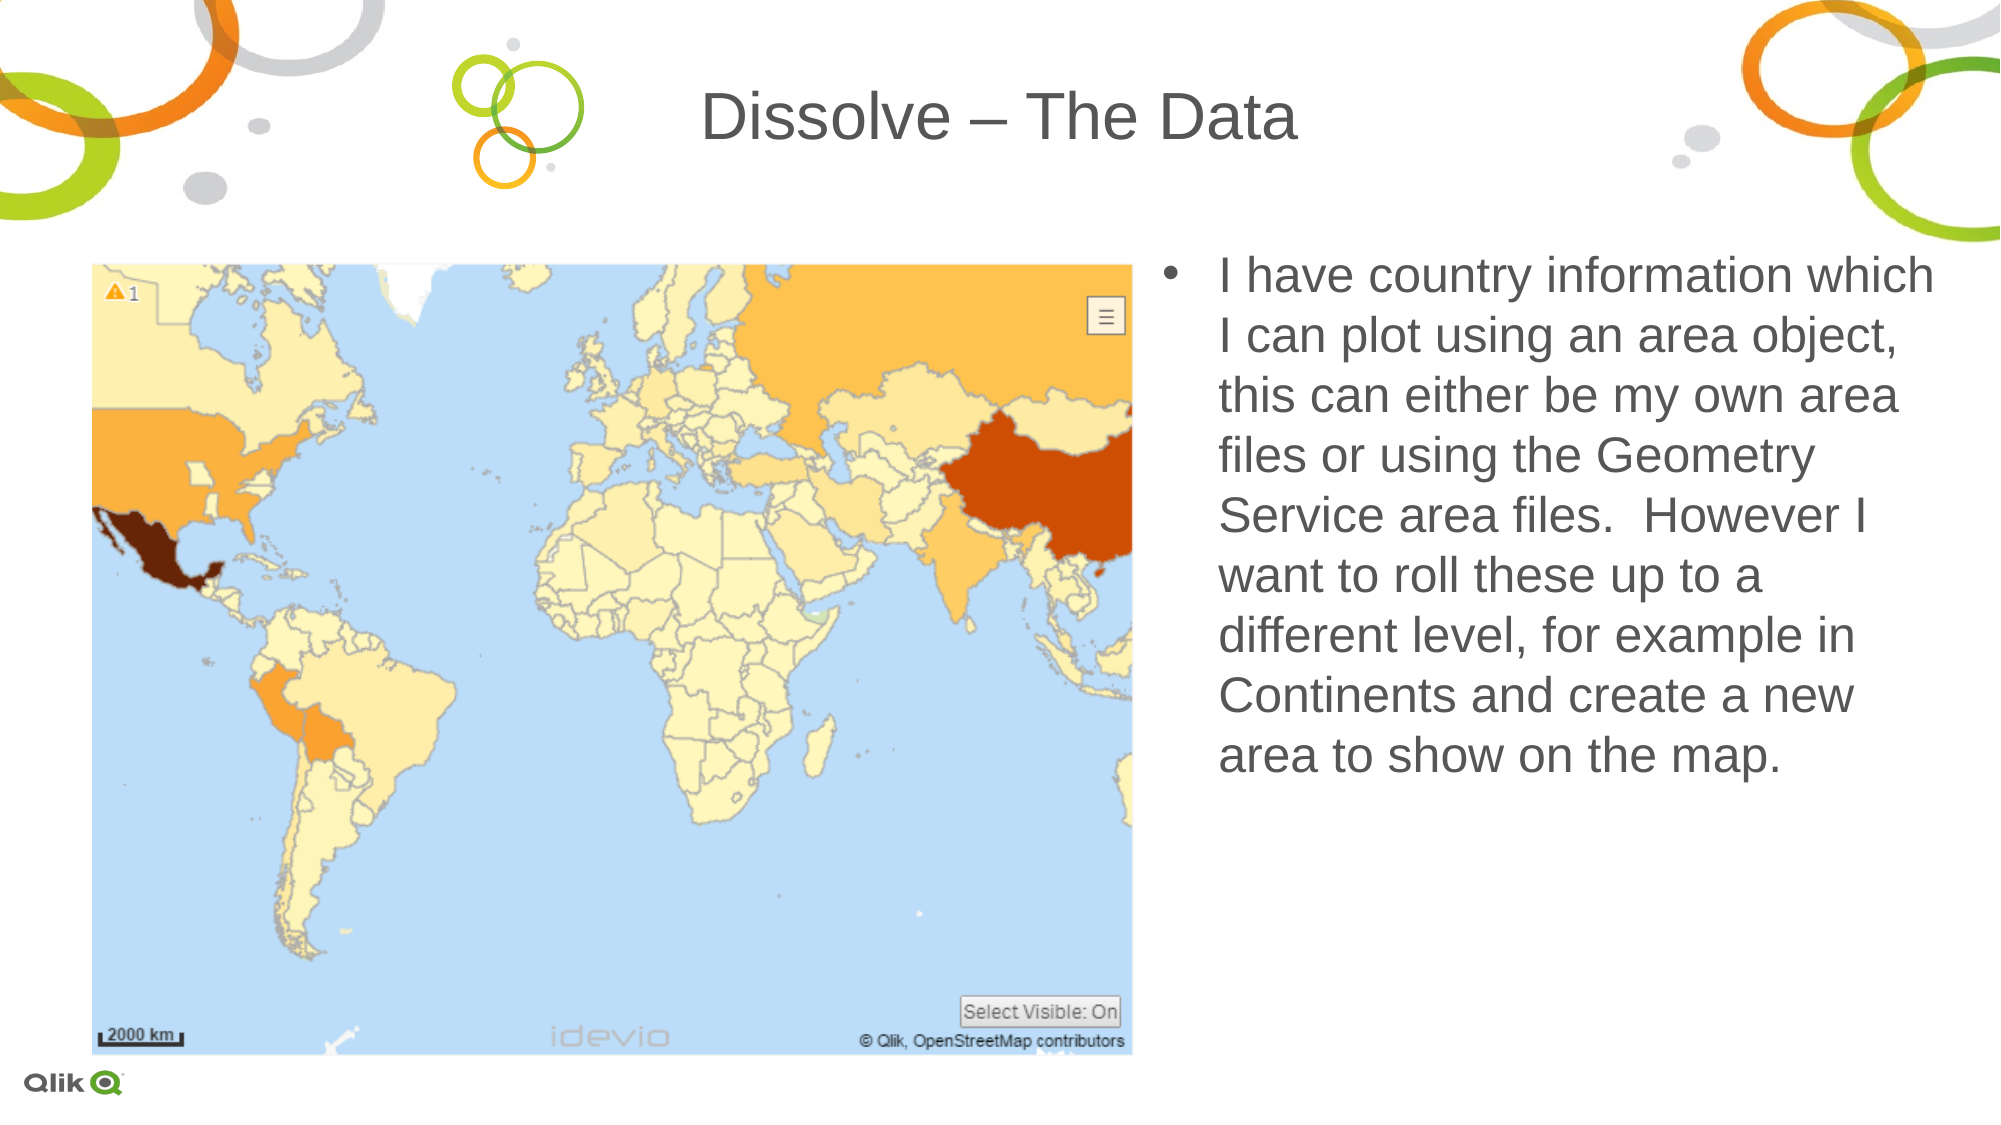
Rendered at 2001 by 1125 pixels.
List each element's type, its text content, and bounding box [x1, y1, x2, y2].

picture [0, 154, 1148, 1059]
picture [1664, 0, 2000, 72]
picture [1664, 154, 2000, 245]
title Dissolve – The Data [0, 72, 434, 154]
text_box I have country information which I can plot using an area object, this can either be my own area files or using the Geometry Service area files. However I want to roll these up to a different level, for example in Continents and create a new area to show on the map. [1152, 234, 1952, 847]
picture [23, 1070, 125, 1096]
title Dissolve – The Data [602, 72, 2000, 154]
picture [439, 34, 598, 192]
picture [0, 0, 392, 72]
